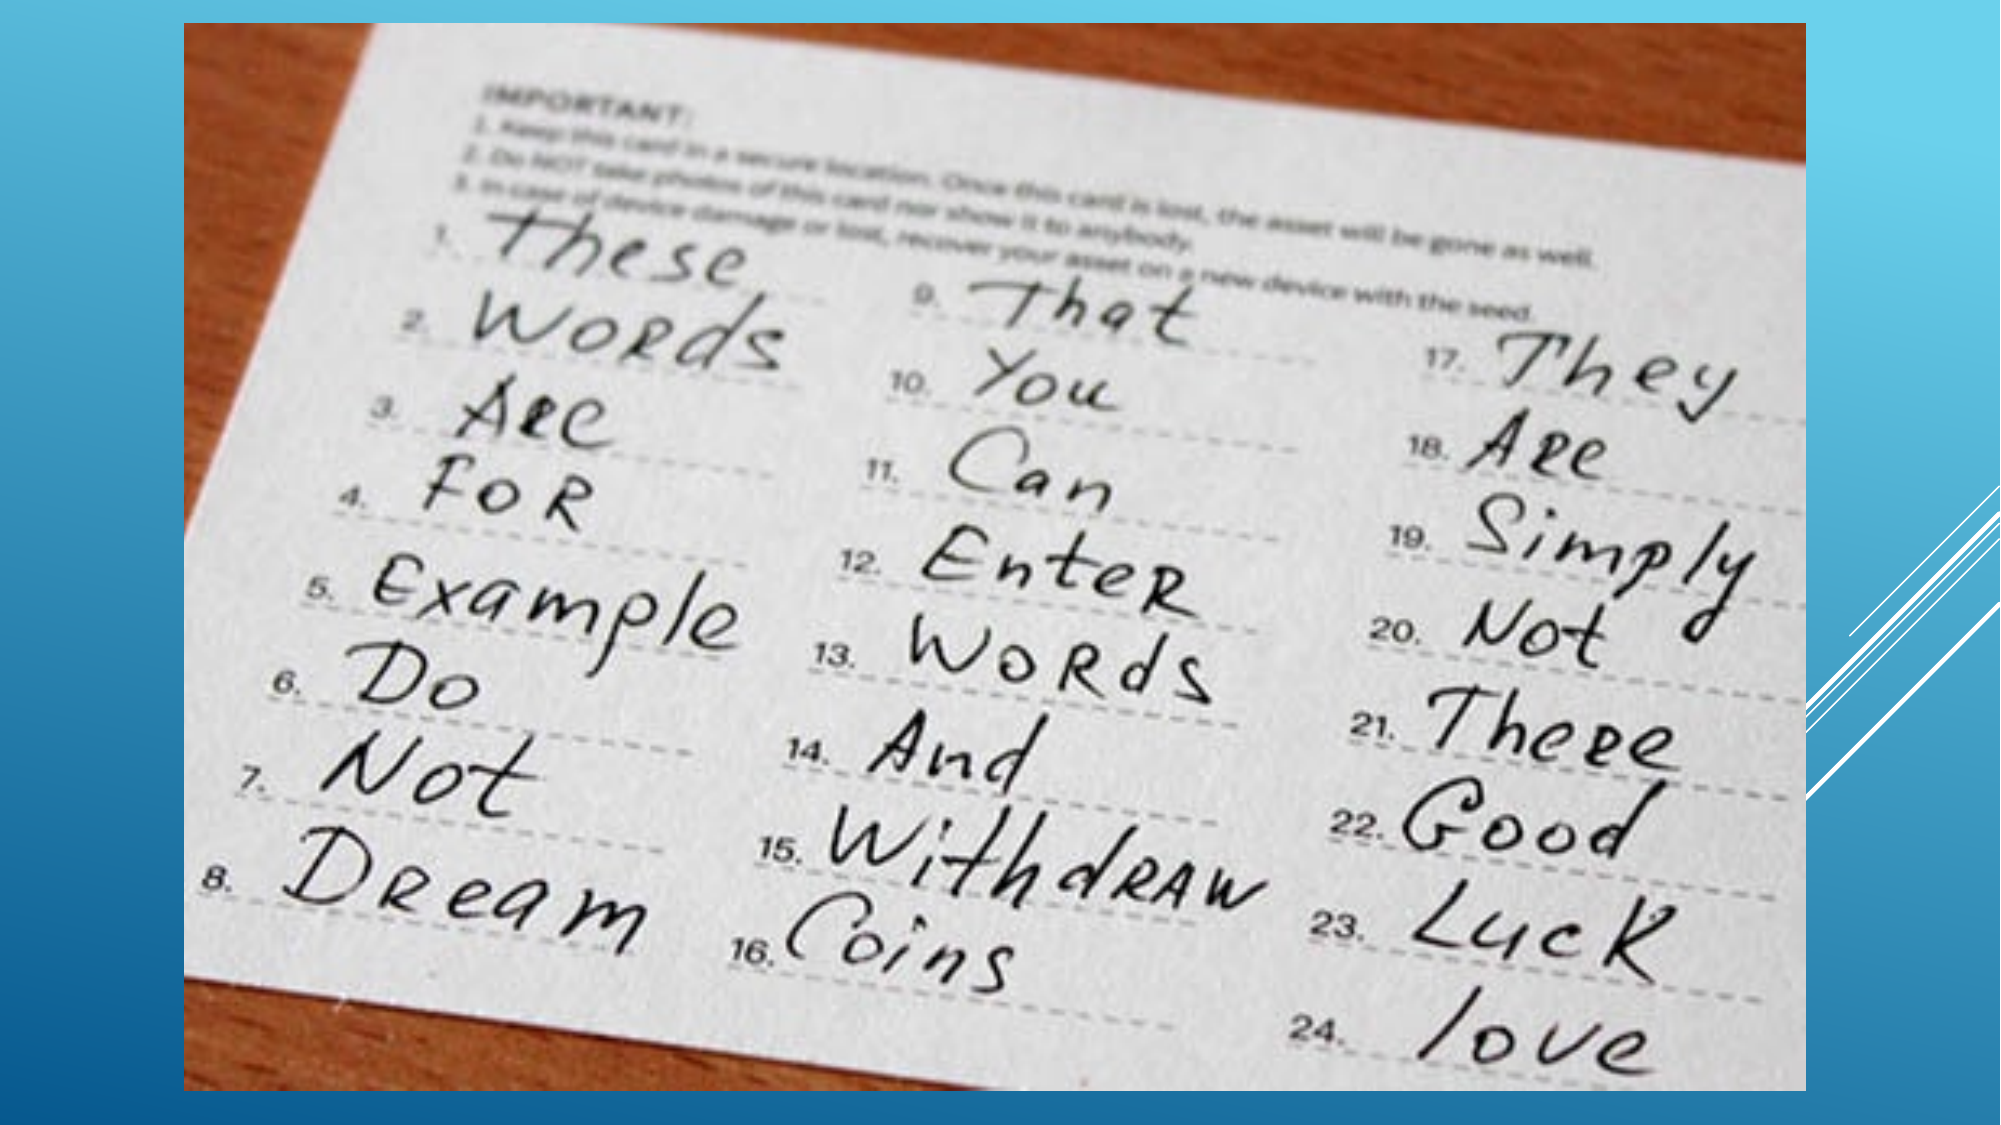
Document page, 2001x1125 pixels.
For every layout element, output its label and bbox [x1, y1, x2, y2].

picture [184, 23, 1807, 1092]
